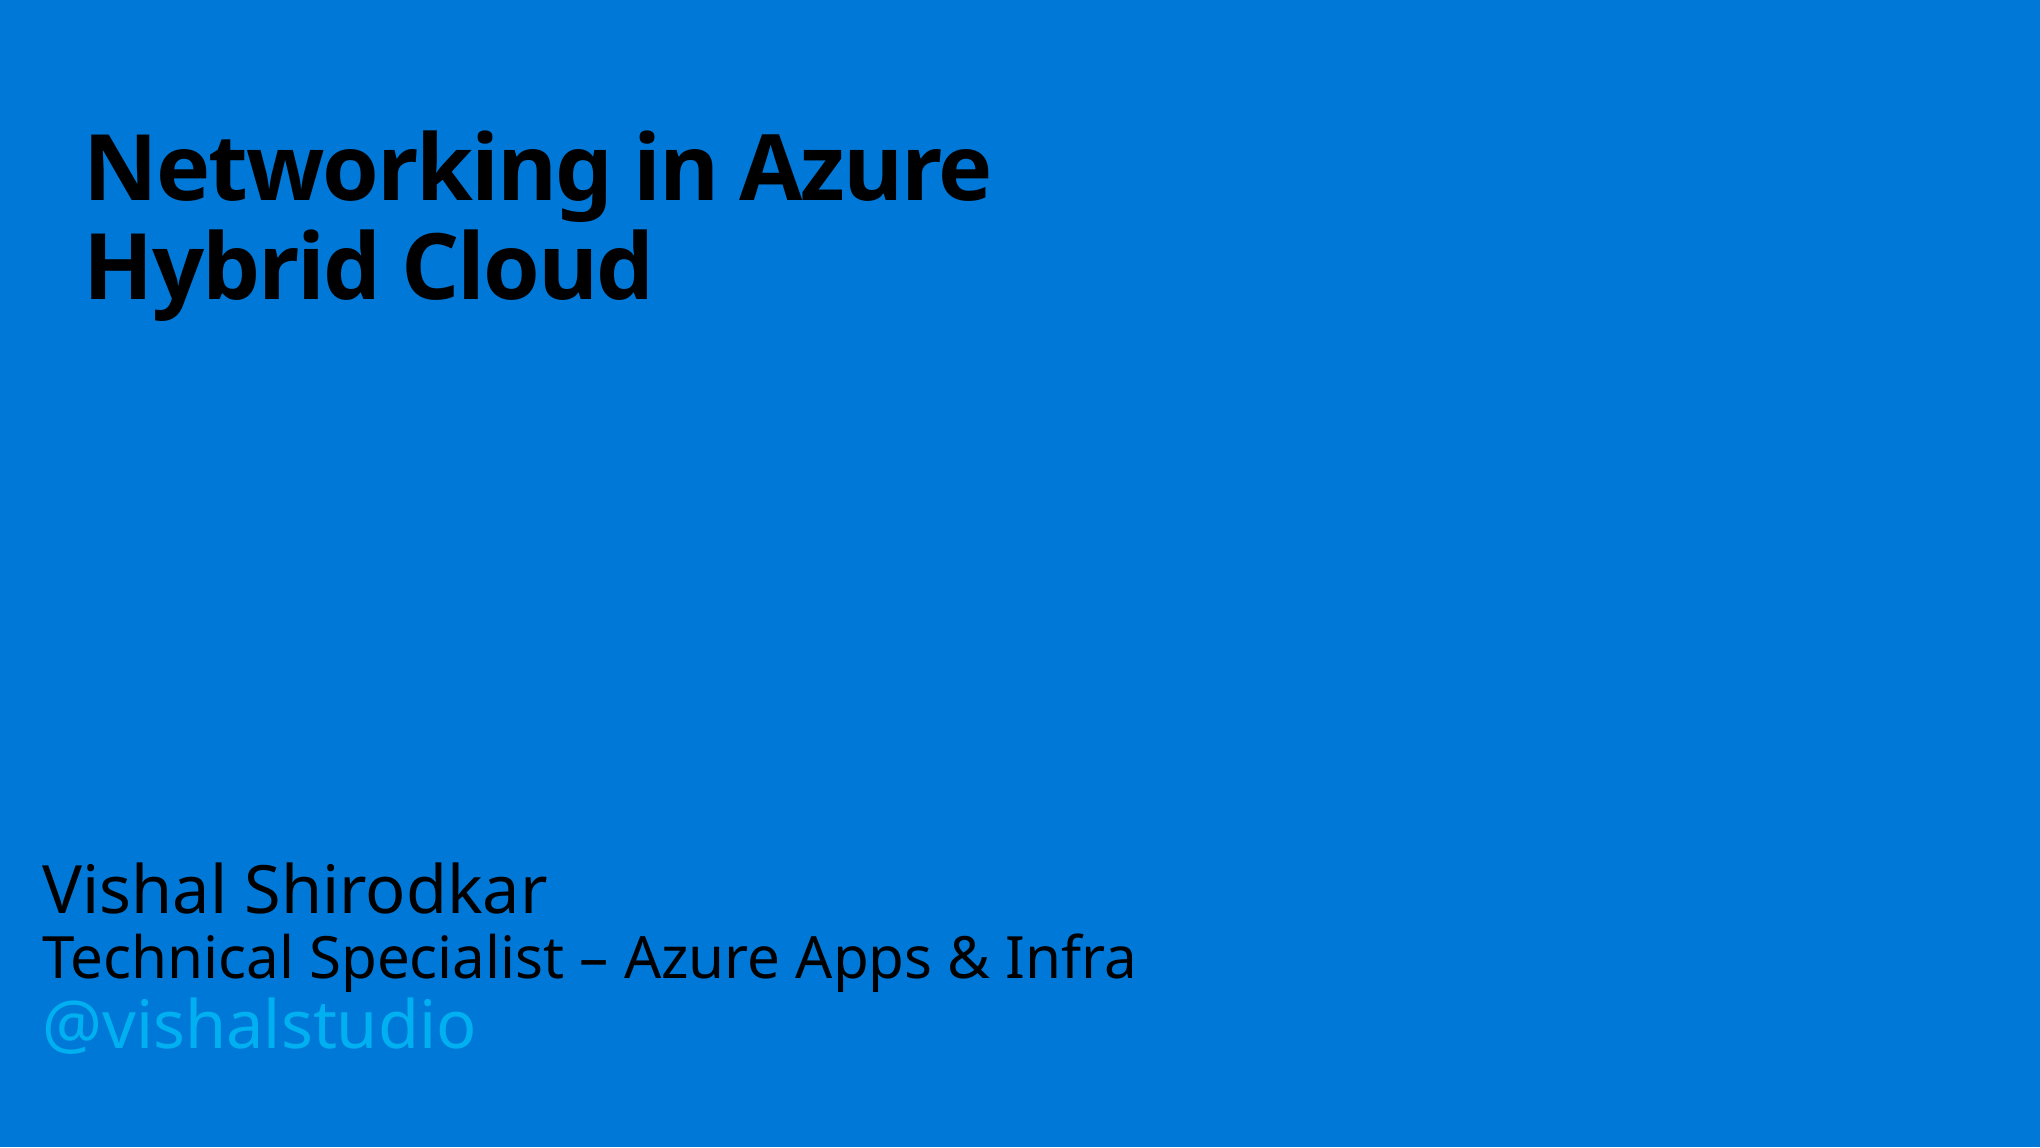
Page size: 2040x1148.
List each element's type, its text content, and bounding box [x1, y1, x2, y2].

list Vishal Shirodkar Technical Specialist – Azure Apps & Infra @vishalstudio [18, 838, 1335, 1139]
title Networking in Azure Hybrid Cloud [60, 106, 1094, 372]
